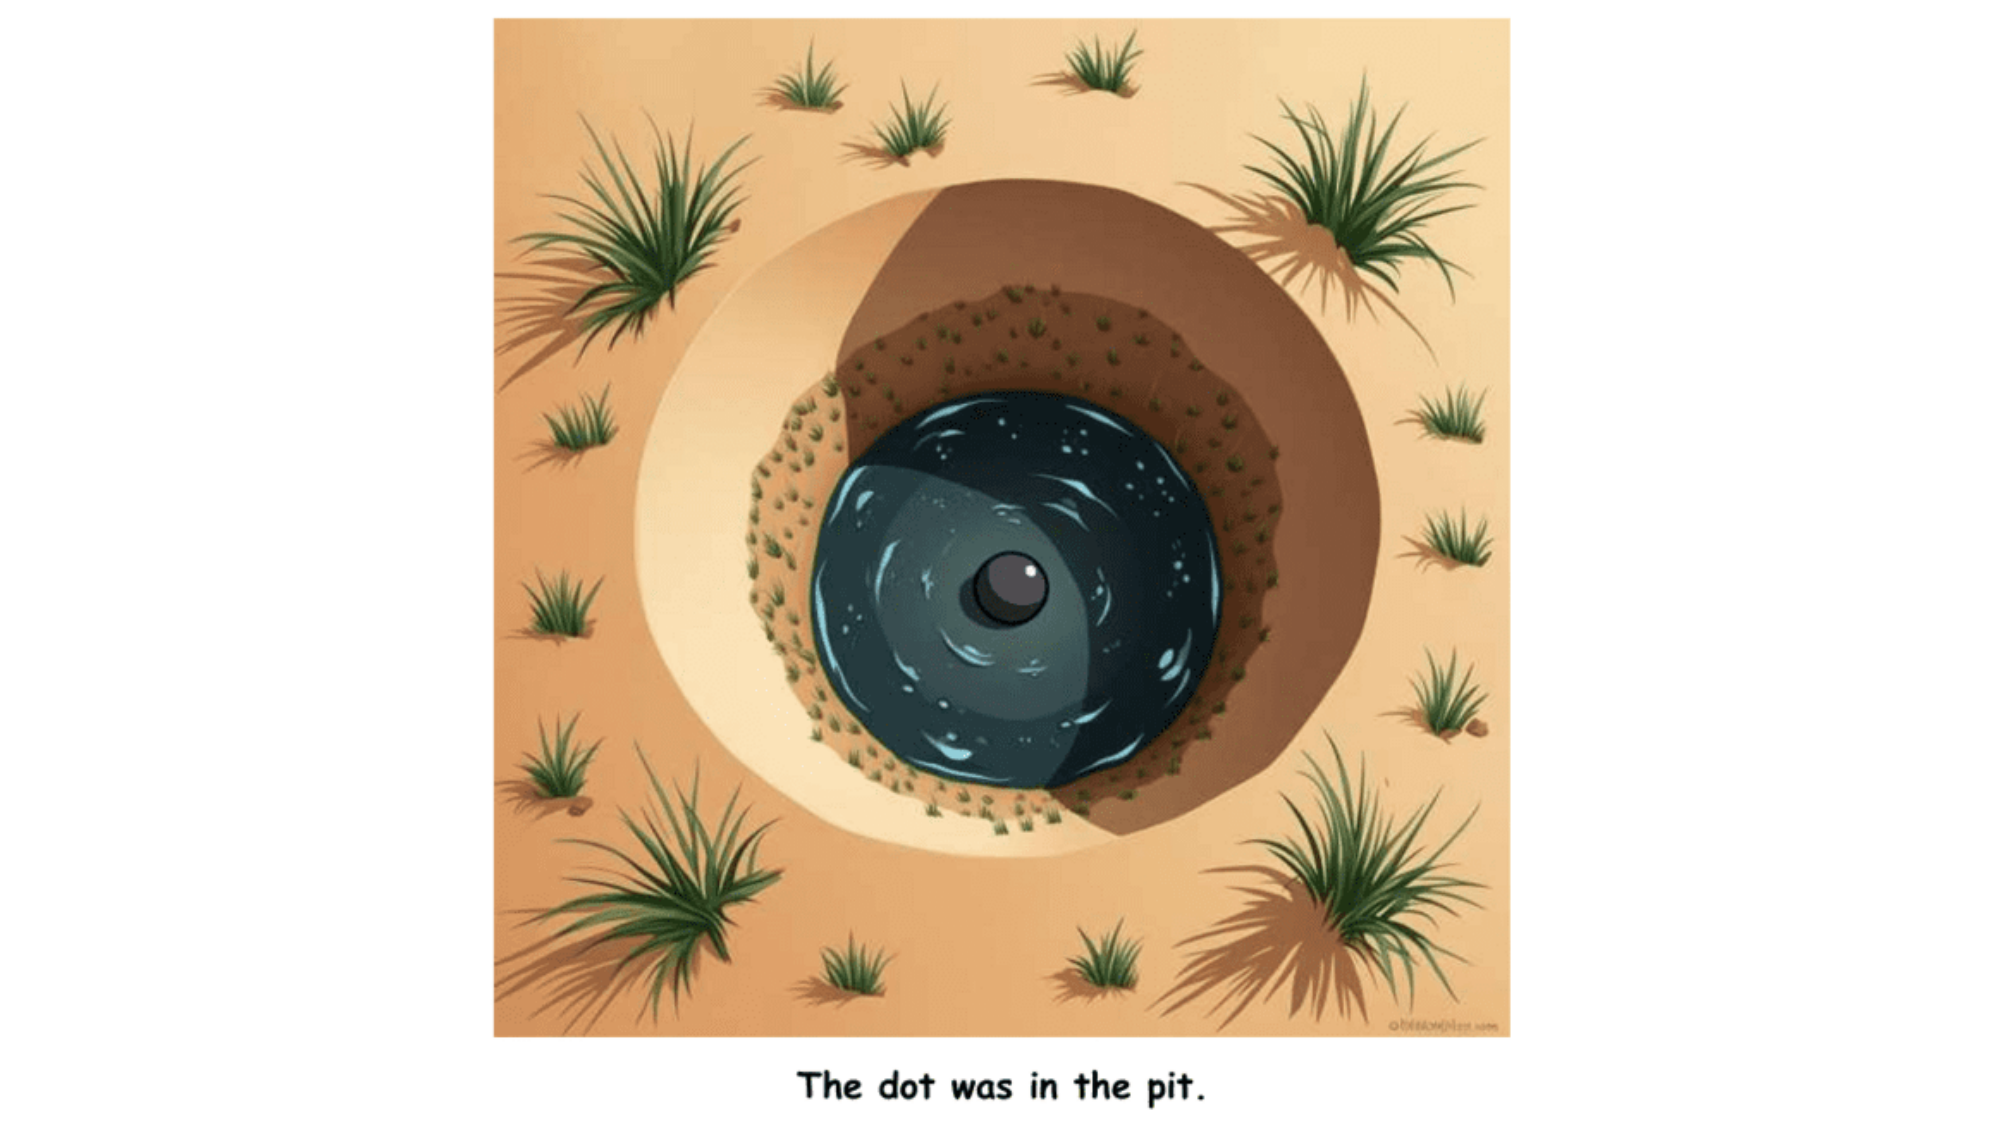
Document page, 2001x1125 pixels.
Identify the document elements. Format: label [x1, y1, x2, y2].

picture [441, 3, 1559, 1122]
